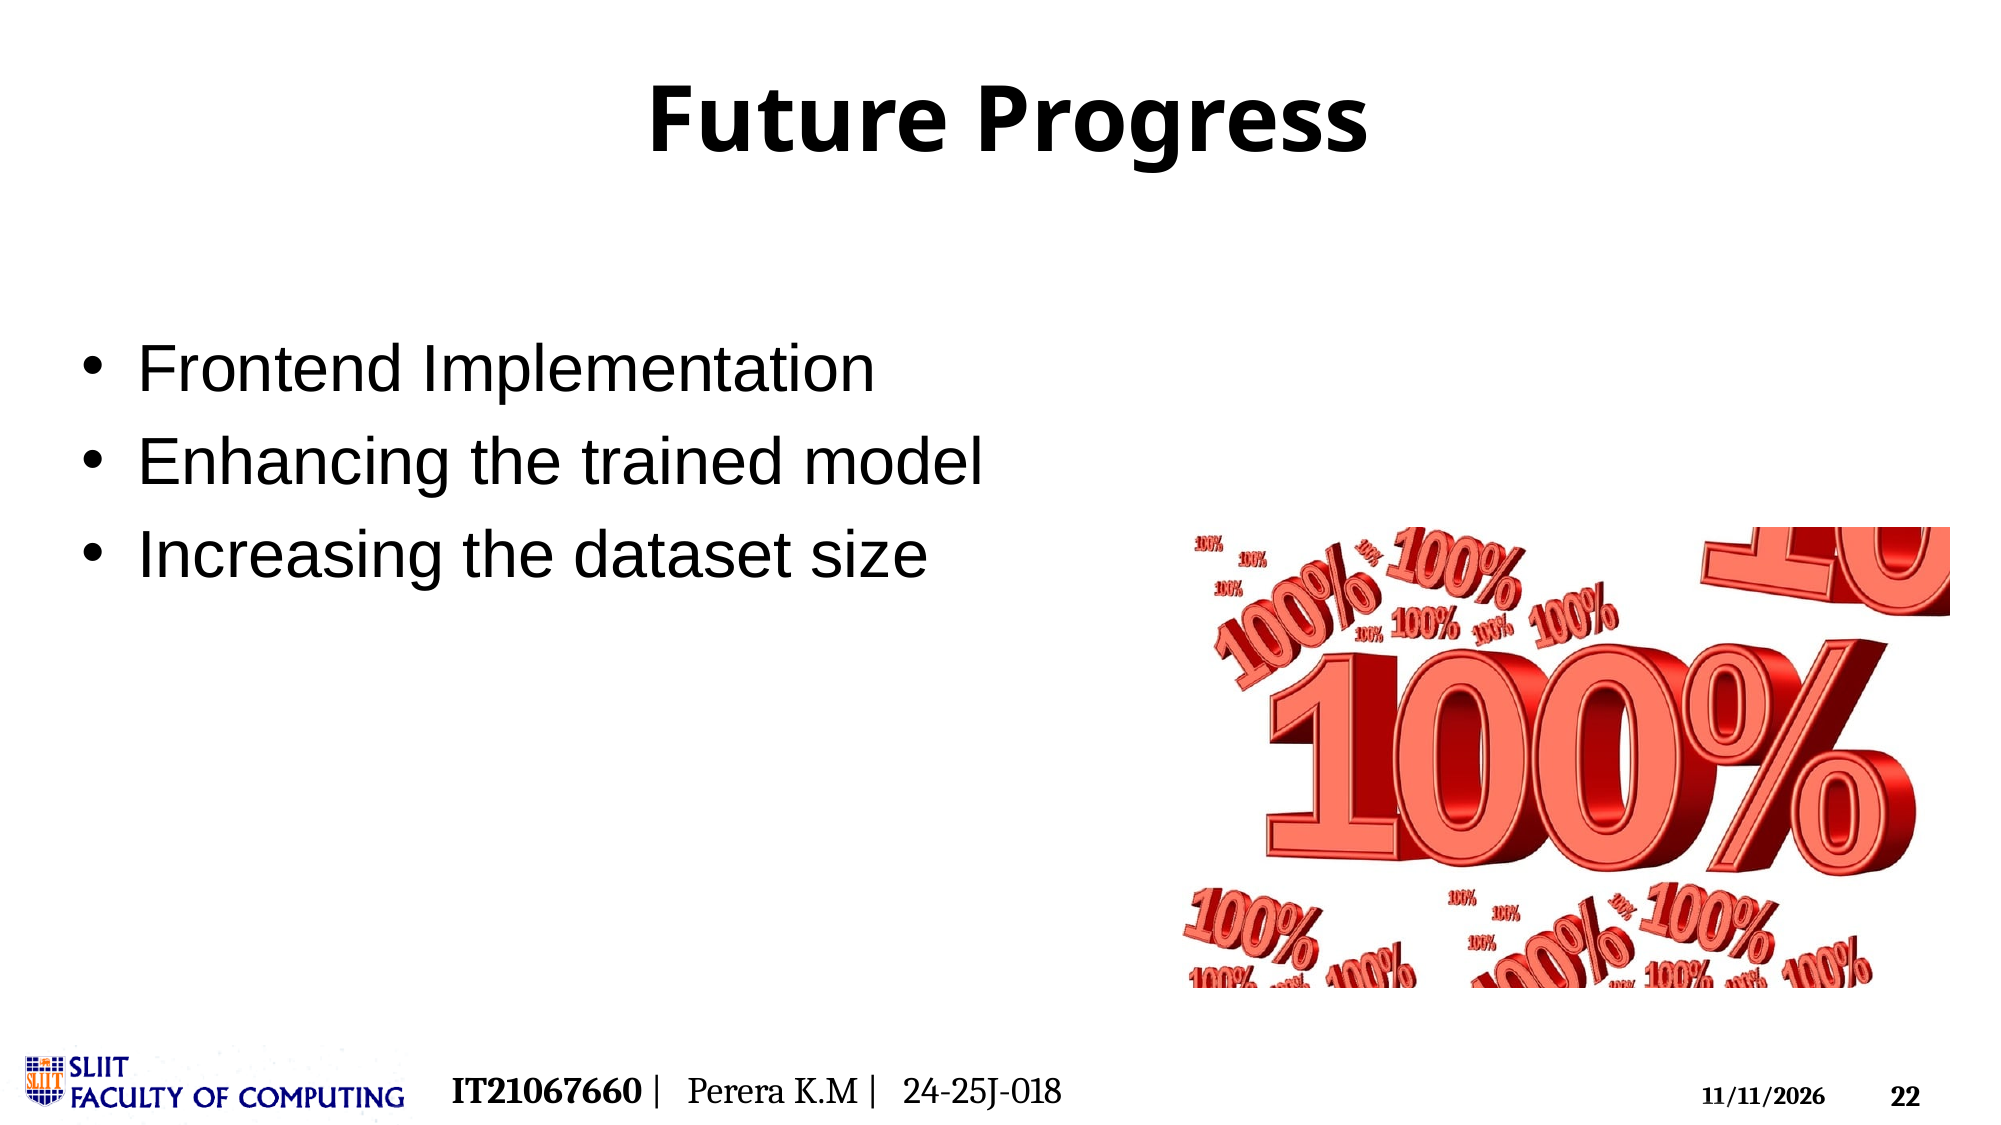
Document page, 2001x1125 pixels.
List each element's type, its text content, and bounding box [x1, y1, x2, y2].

list Frontend Implementation Enhancing the trained model Increasing the dataset size [65, 317, 1983, 1125]
title Future Progress [50, 50, 1967, 180]
picture [1181, 526, 1951, 988]
picture [0, 1045, 65, 1124]
text_box IT21067660 | Perera K.M | 24-25J-018 [435, 1056, 1557, 1120]
